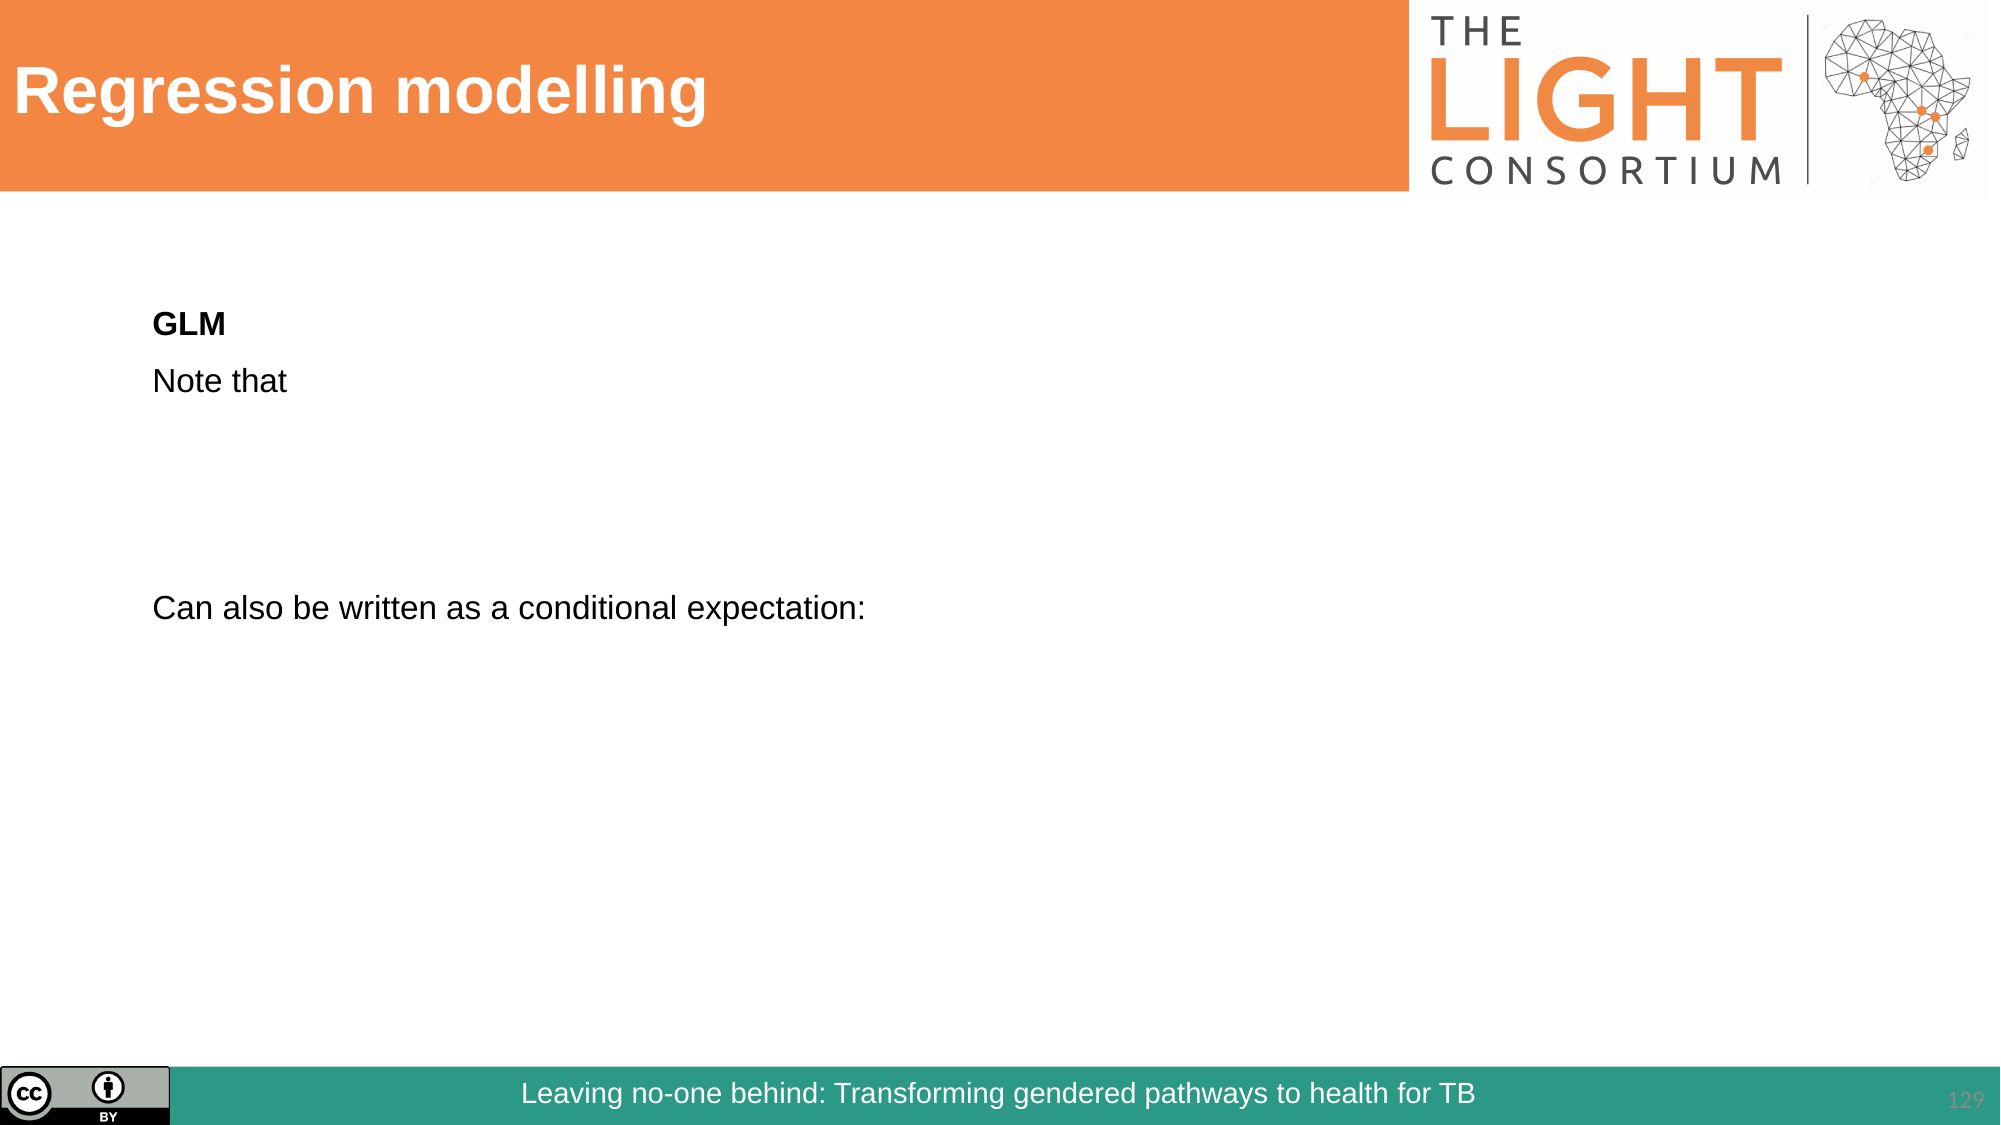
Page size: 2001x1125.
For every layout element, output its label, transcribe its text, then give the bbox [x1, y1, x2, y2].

picture [0, 1066, 170, 1125]
slide_number 129 [1550, 1073, 2000, 1125]
list GLM Note that Can also be written as a conditional expectation: [137, 299, 1863, 1066]
title Regression modelling [0, 0, 1410, 192]
picture [1409, 0, 1989, 201]
